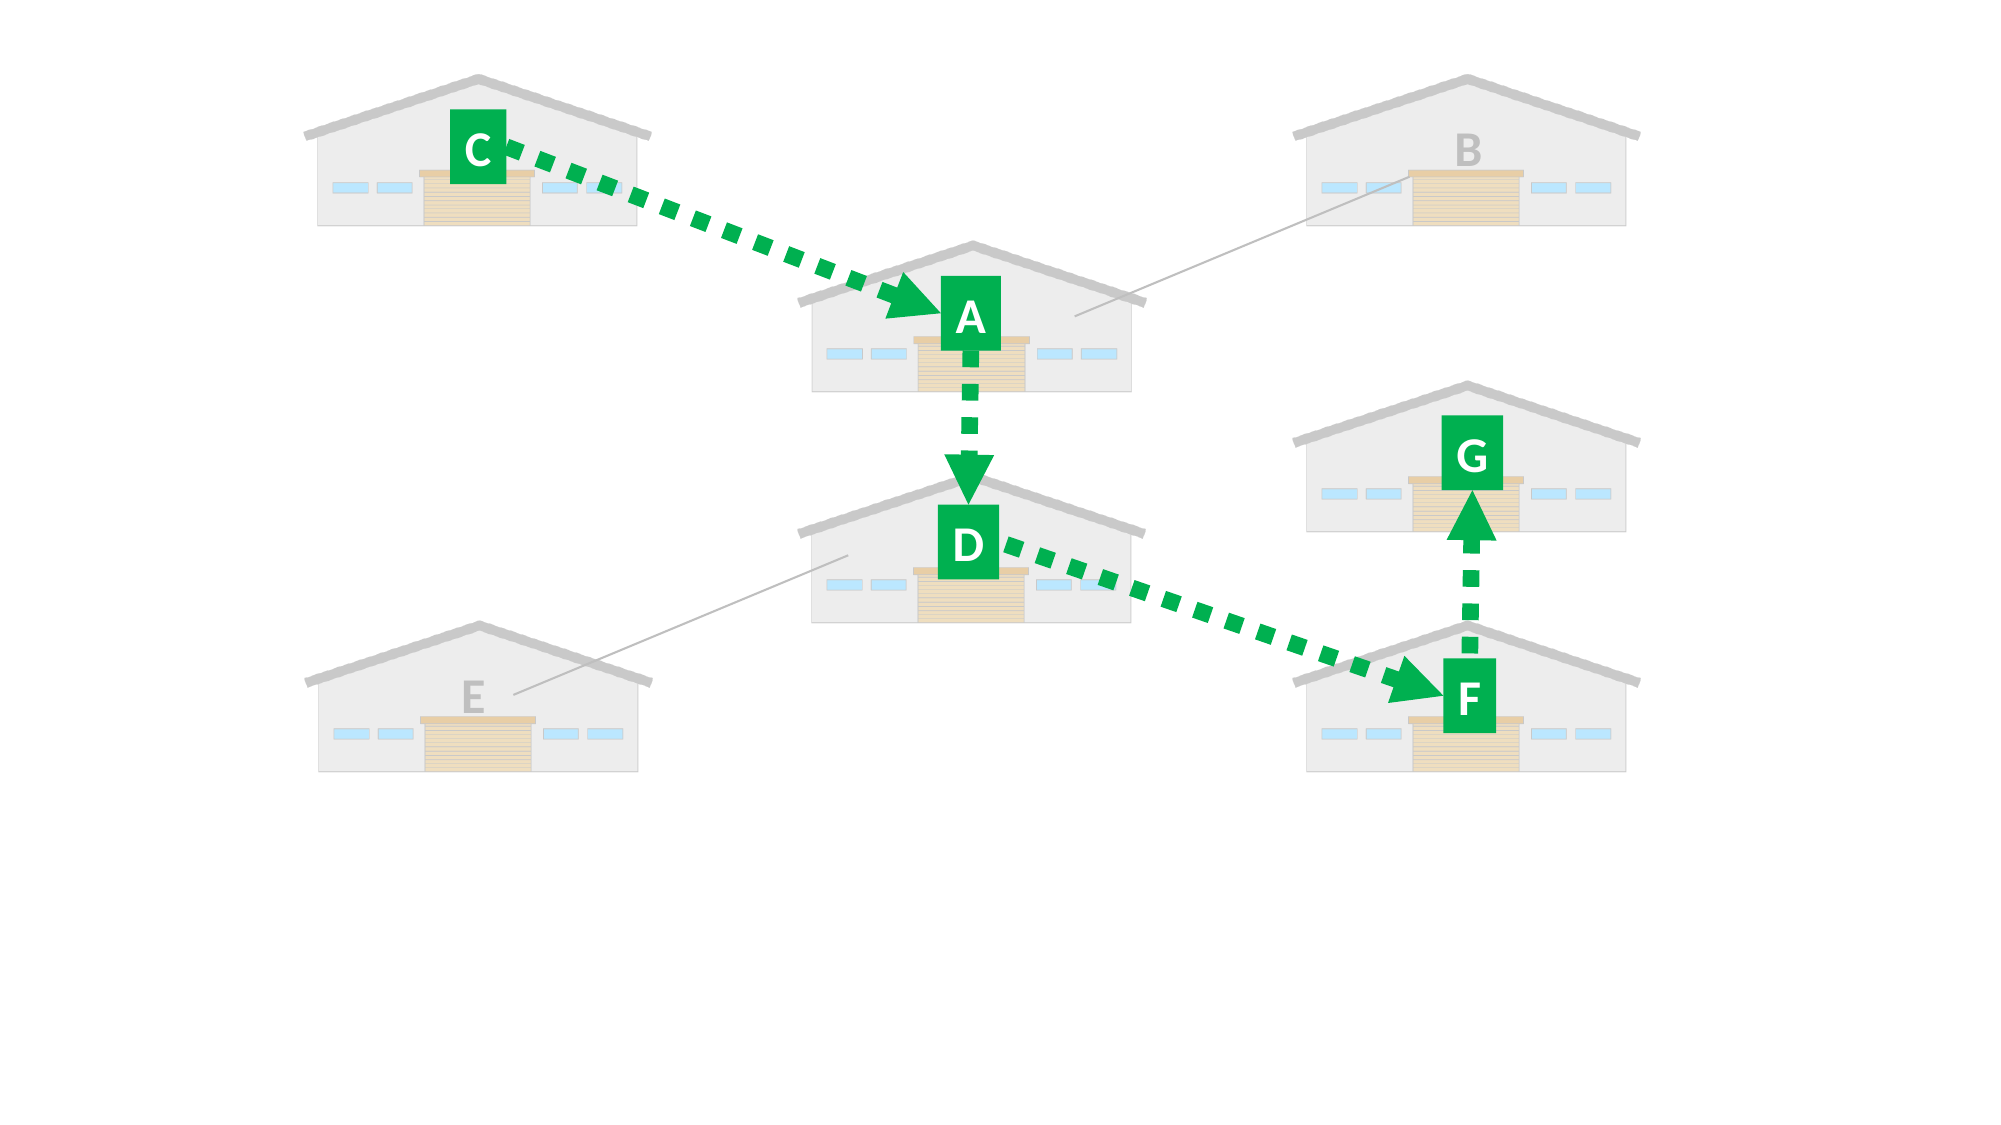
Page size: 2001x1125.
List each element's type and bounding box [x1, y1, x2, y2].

text_box [295, 66, 1648, 780]
